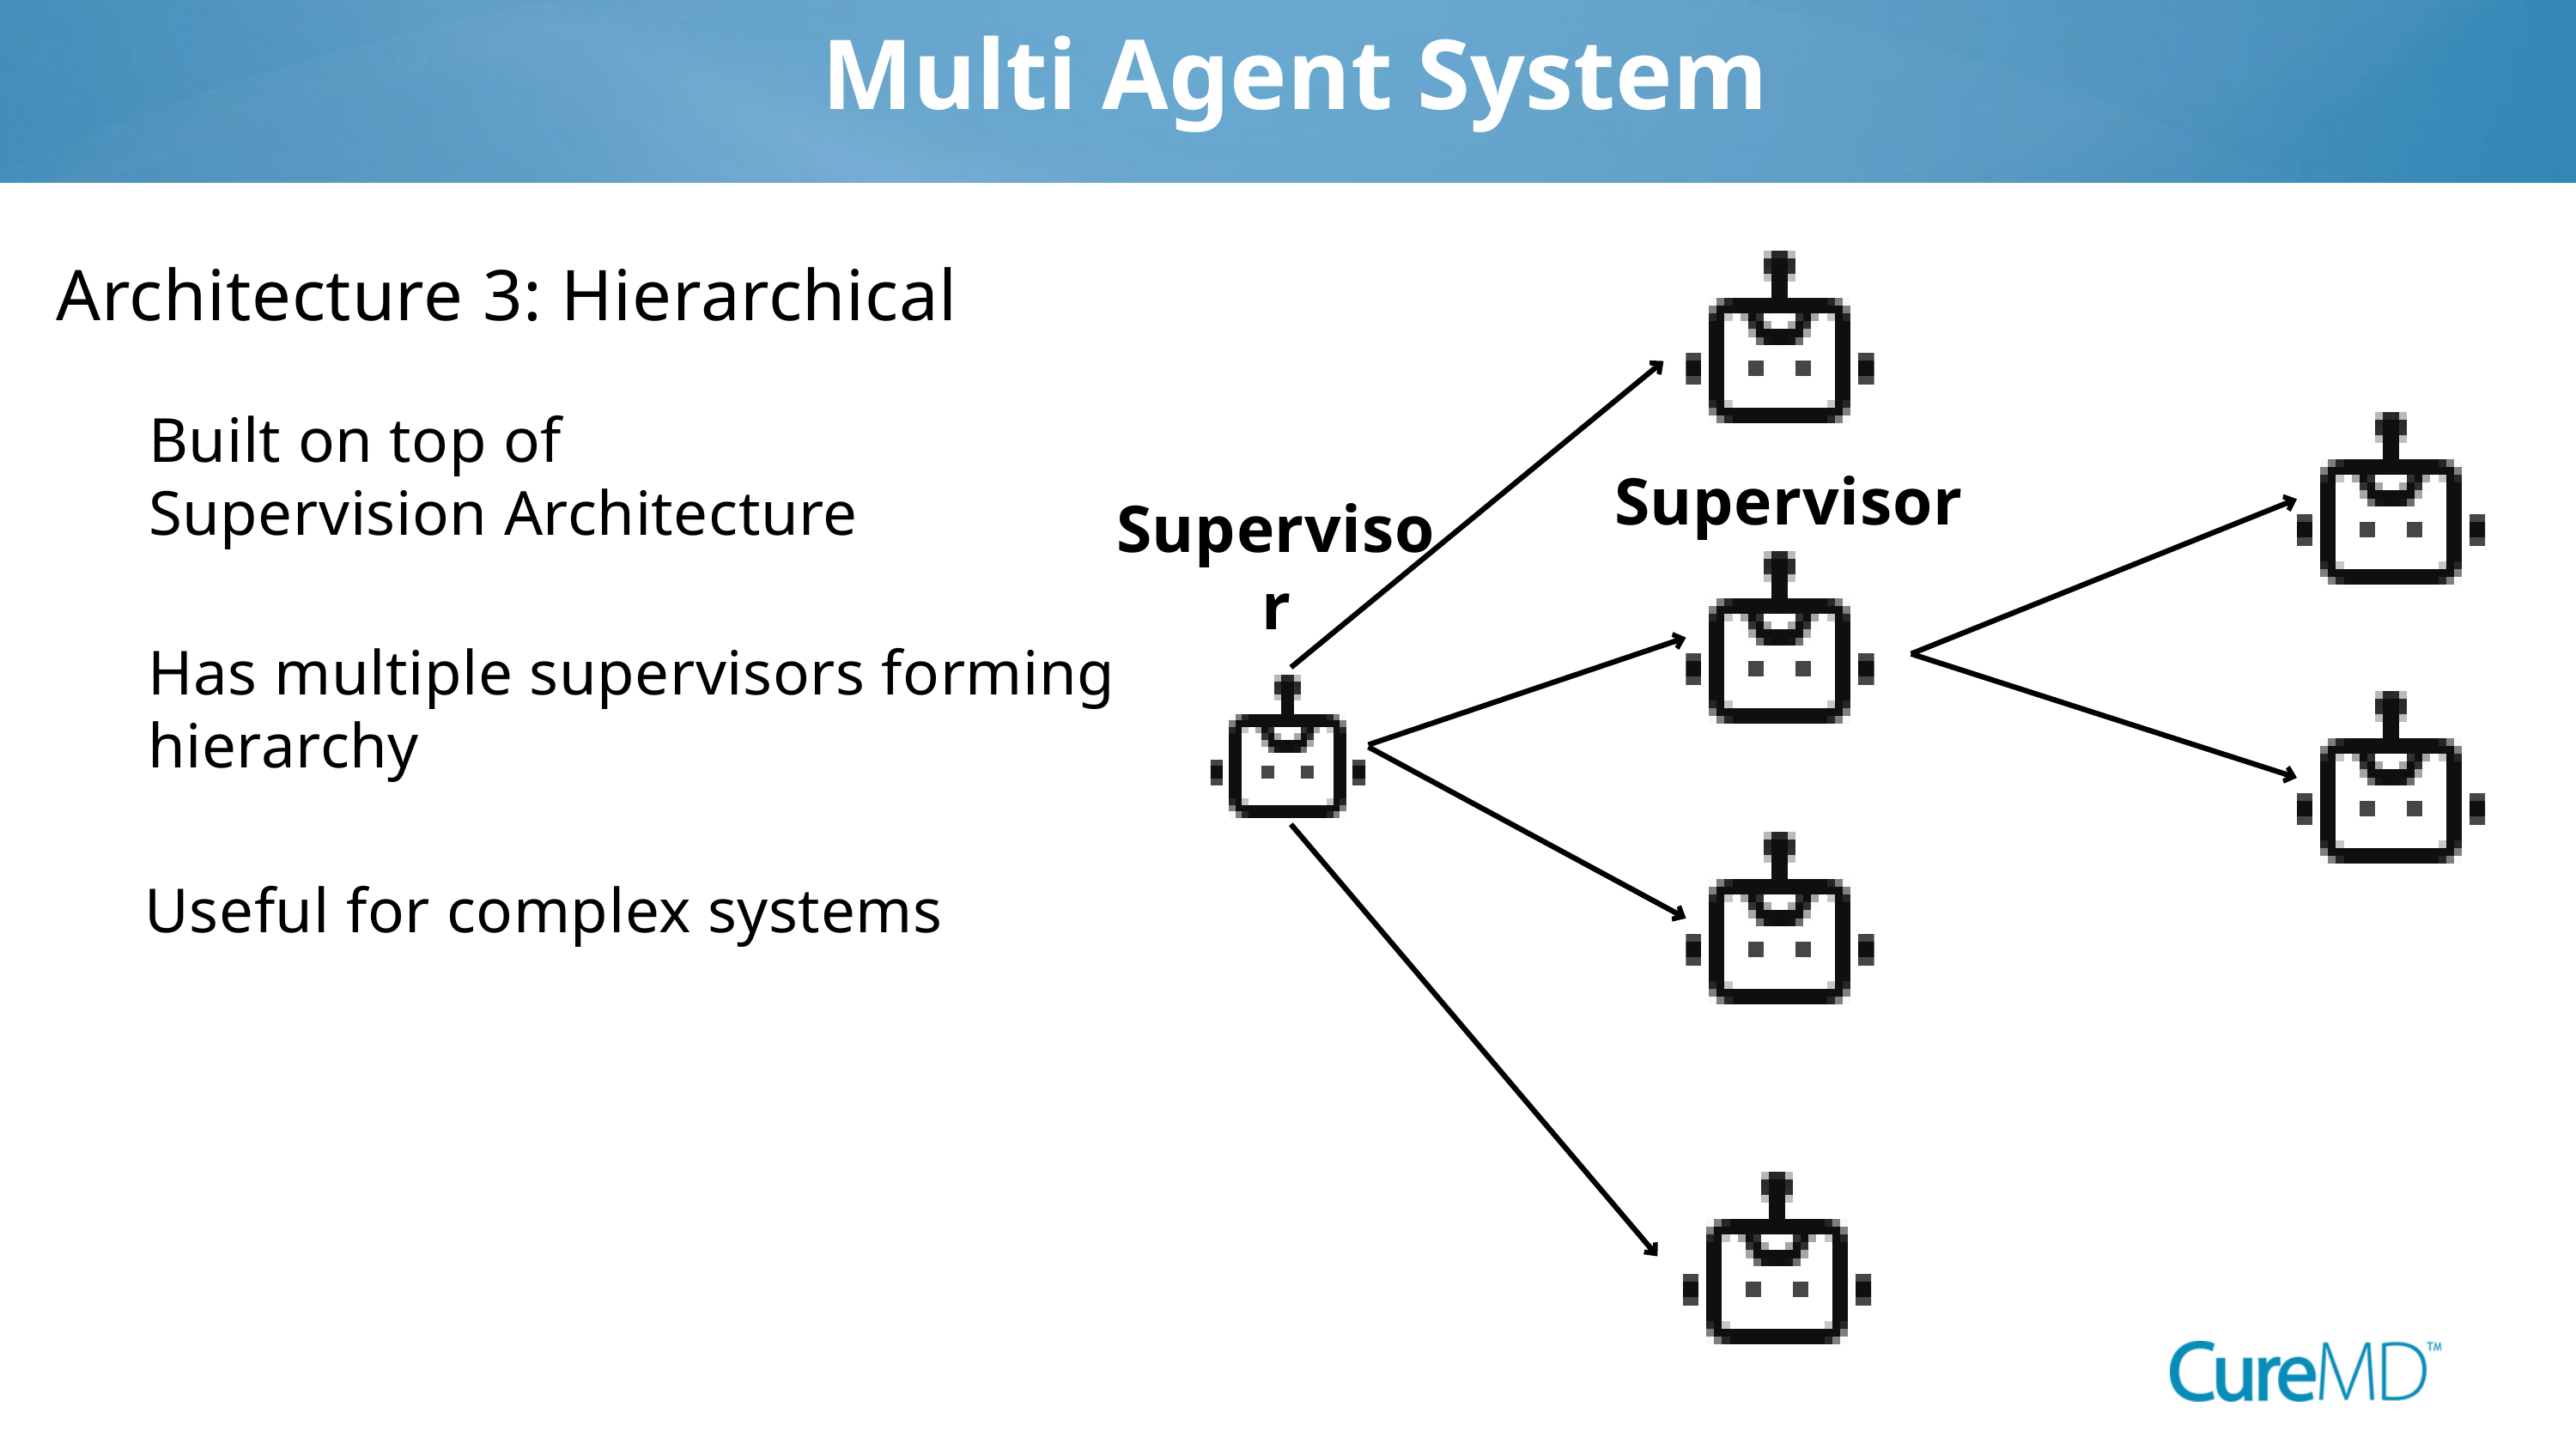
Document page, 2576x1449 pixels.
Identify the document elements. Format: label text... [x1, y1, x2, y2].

text_box [1444, 361, 1664, 542]
text_box [1683, 1164, 1872, 1353]
text_box [1686, 543, 1874, 732]
text_box [1210, 670, 1366, 825]
text_box Architecture 3: Hierarchical [56, 250, 1036, 335]
text_box [1368, 634, 1686, 745]
text_box [1291, 825, 1658, 1257]
text_box [1686, 824, 1874, 1013]
text_box [2297, 683, 2486, 872]
text_box [1368, 747, 1686, 920]
text_box Built on top of Supervision Architecture [149, 402, 913, 549]
text_box Has multiple supervisors forming hierarchy [148, 634, 1139, 780]
text_box [1911, 653, 2298, 781]
text_box Useful for complex systems [144, 871, 1136, 945]
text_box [0, 0, 2576, 183]
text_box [2169, 1341, 2442, 1402]
text_box [1686, 243, 1874, 432]
text_box Supervisor [1586, 460, 1991, 538]
text_box Supervisor [1108, 488, 1444, 643]
text_box [2297, 404, 2486, 593]
